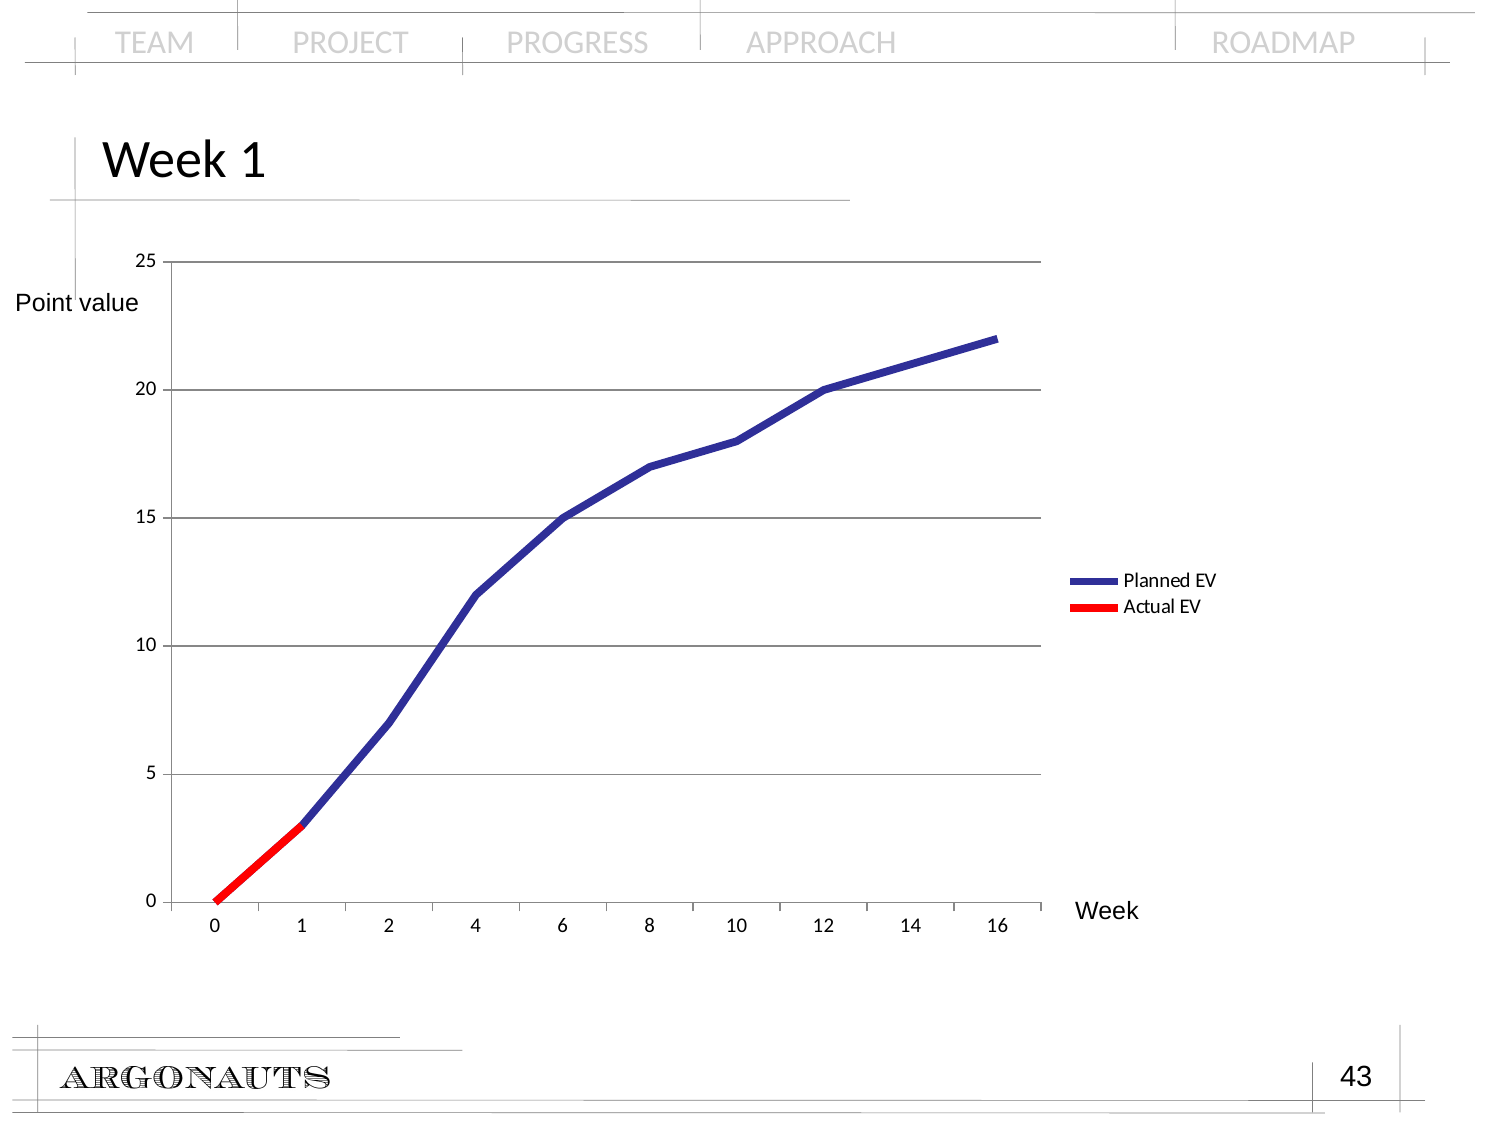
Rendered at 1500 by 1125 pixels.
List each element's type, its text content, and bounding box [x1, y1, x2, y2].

picture [50, 1055, 350, 1099]
text_box Point value [0, 279, 107, 325]
chart [112, 237, 1236, 952]
title Week 1 [87, 112, 1413, 200]
slide_number 43 [1074, 1050, 1388, 1125]
